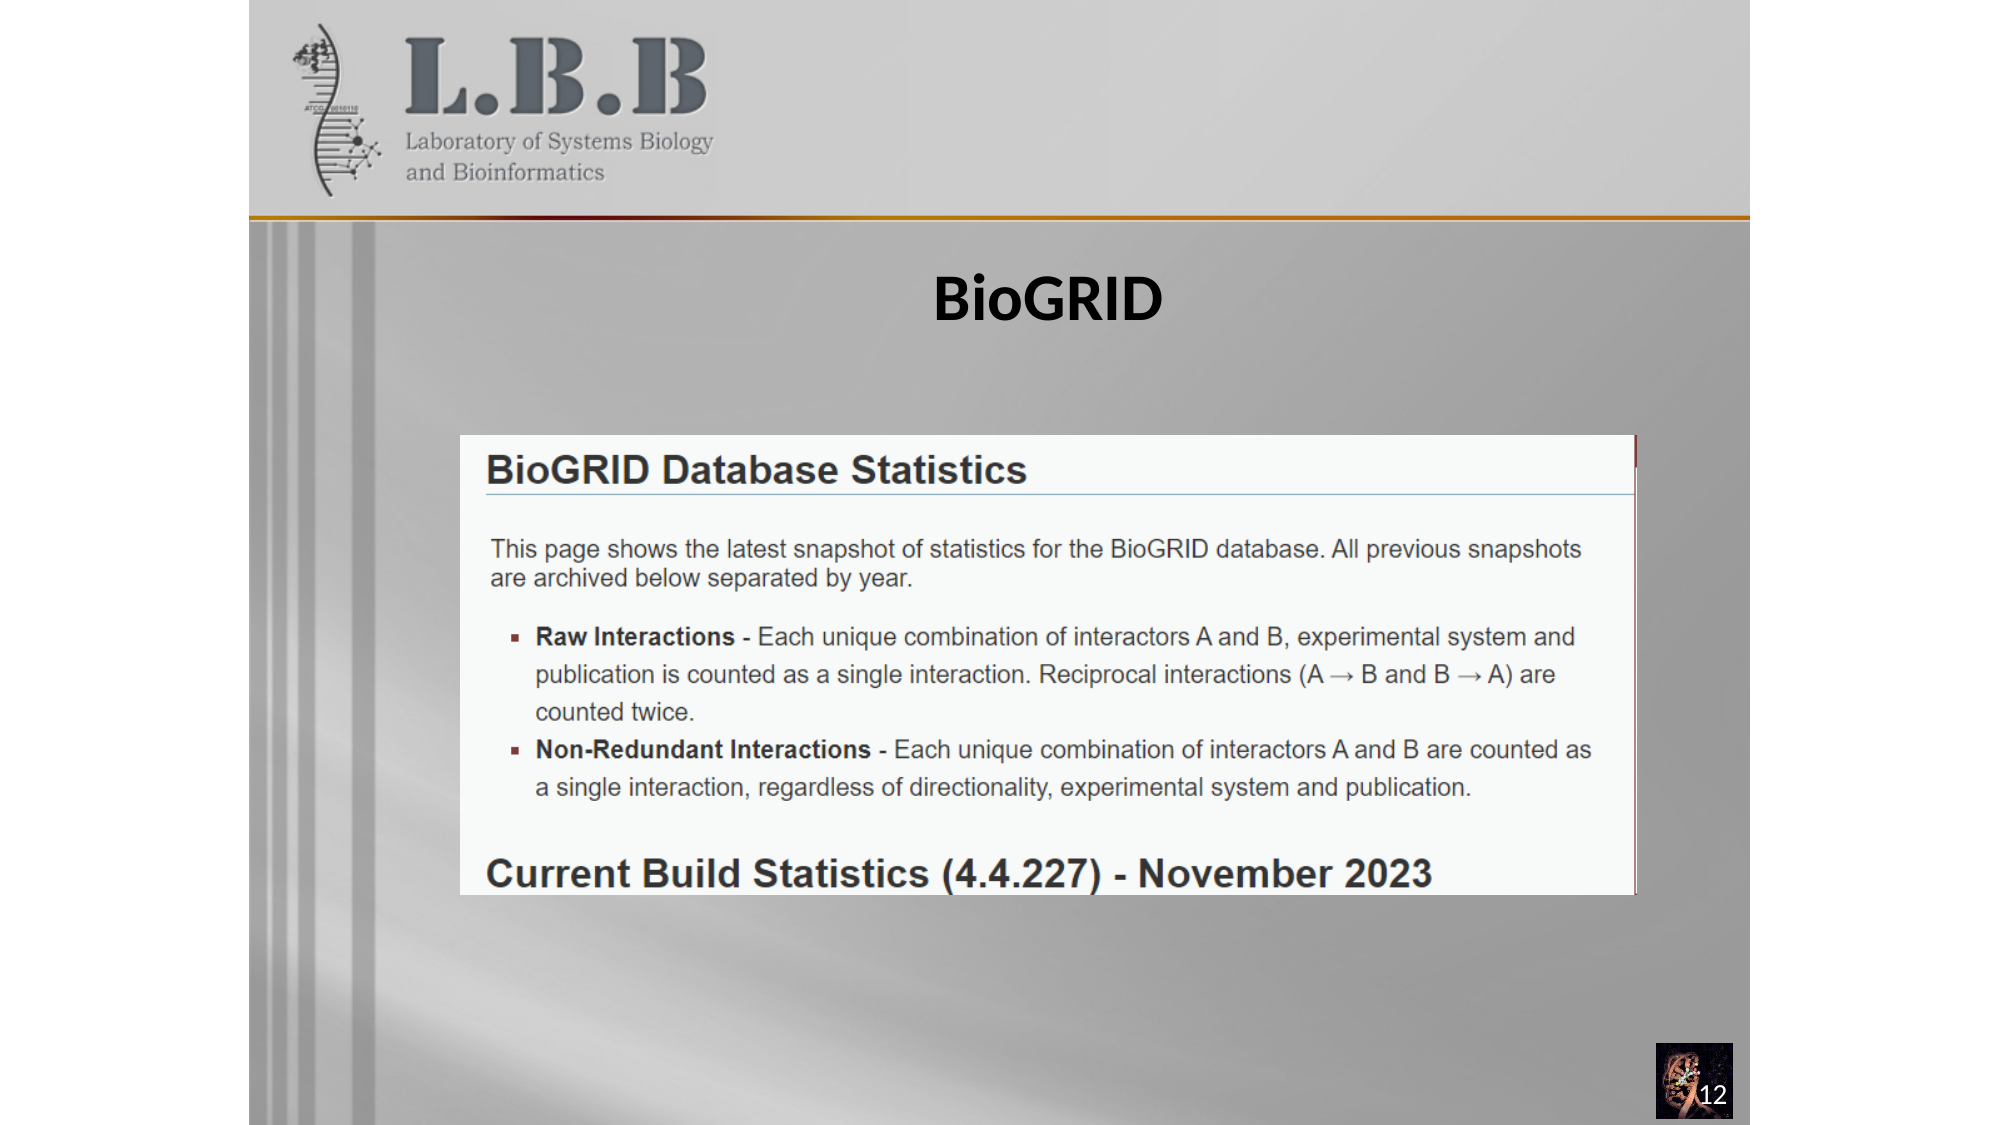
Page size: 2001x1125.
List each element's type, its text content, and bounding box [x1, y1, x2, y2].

title BioGRID [364, 239, 1733, 343]
picture [249, 0, 1750, 1125]
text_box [1656, 1043, 1752, 1119]
